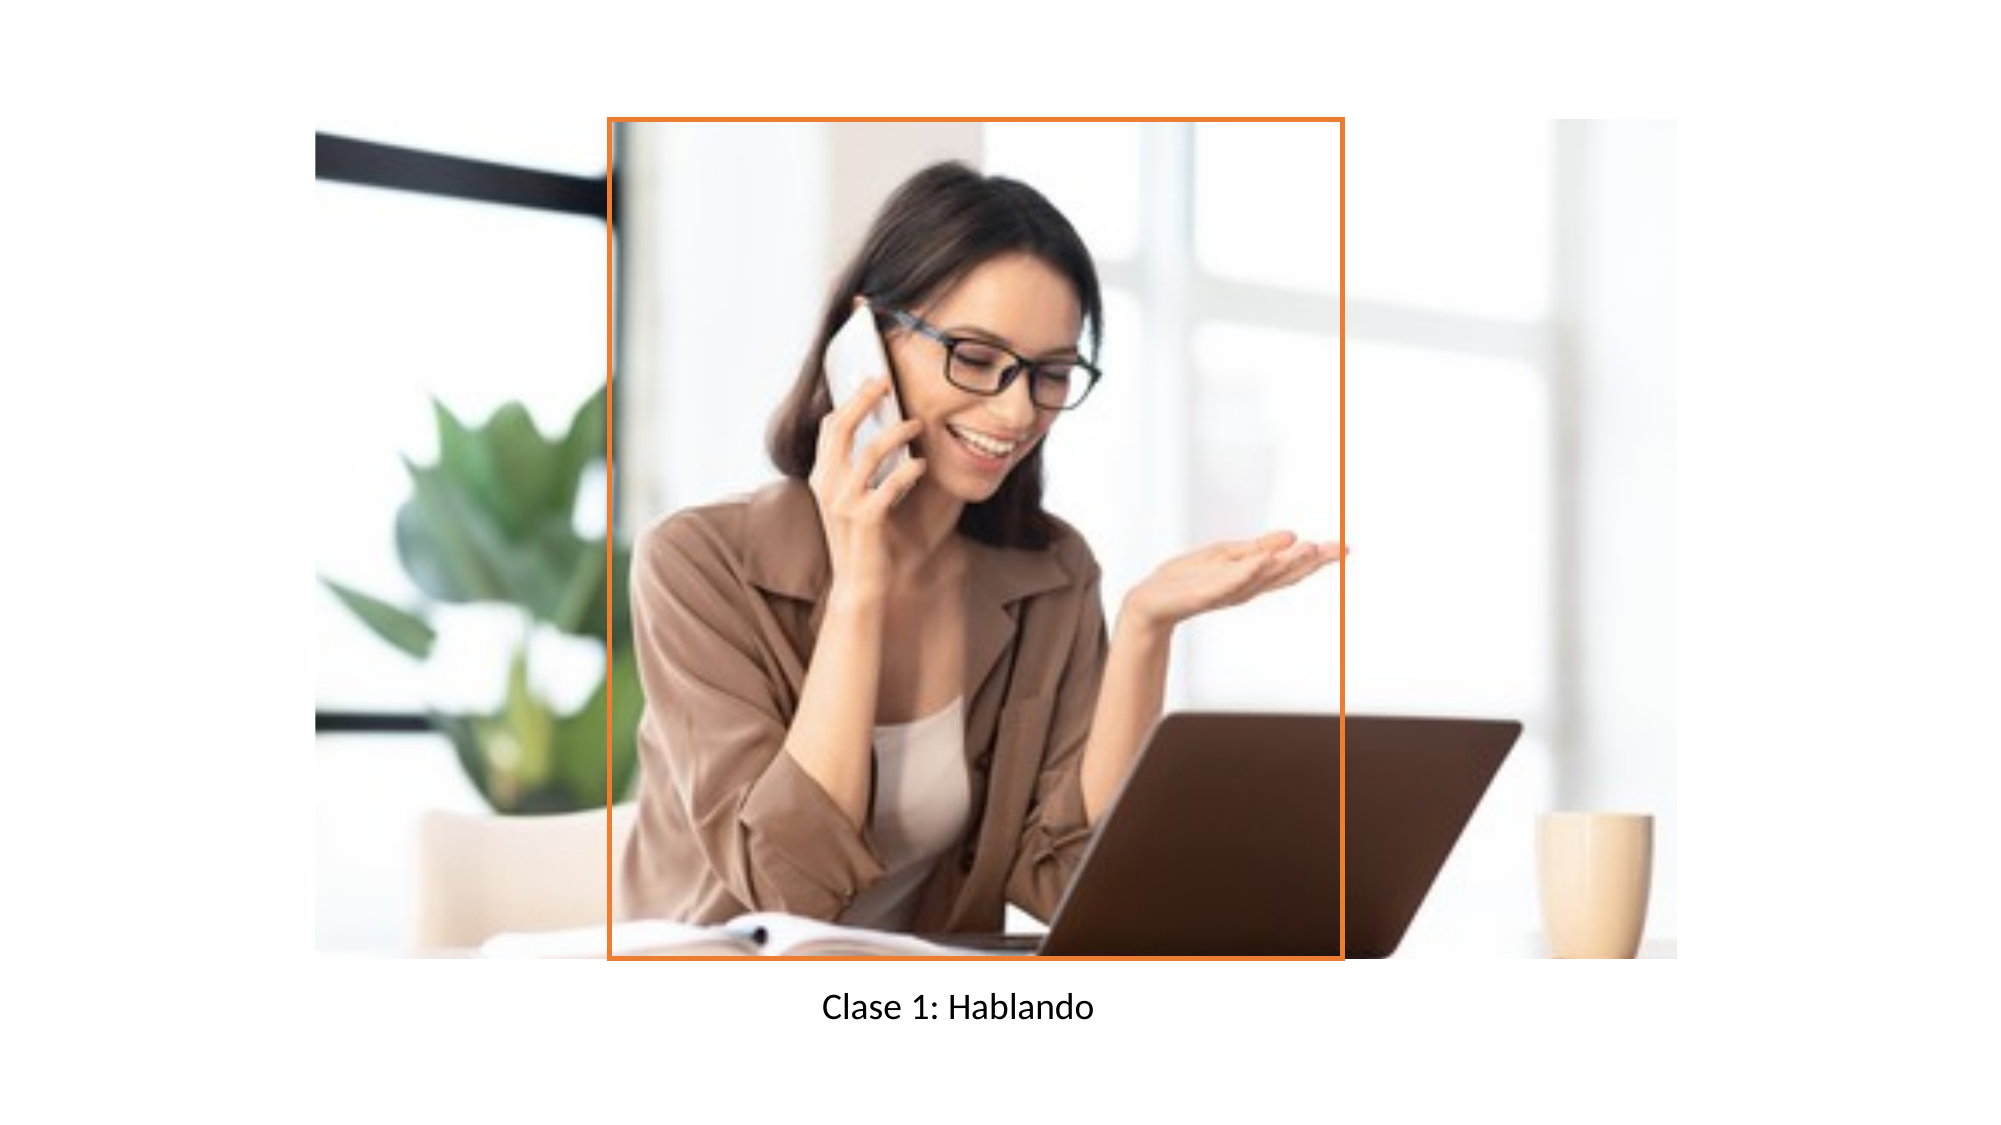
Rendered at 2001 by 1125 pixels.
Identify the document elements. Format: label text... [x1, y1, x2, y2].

text_box Clase 1: Hablando [807, 974, 1110, 1035]
picture [315, 119, 1677, 959]
